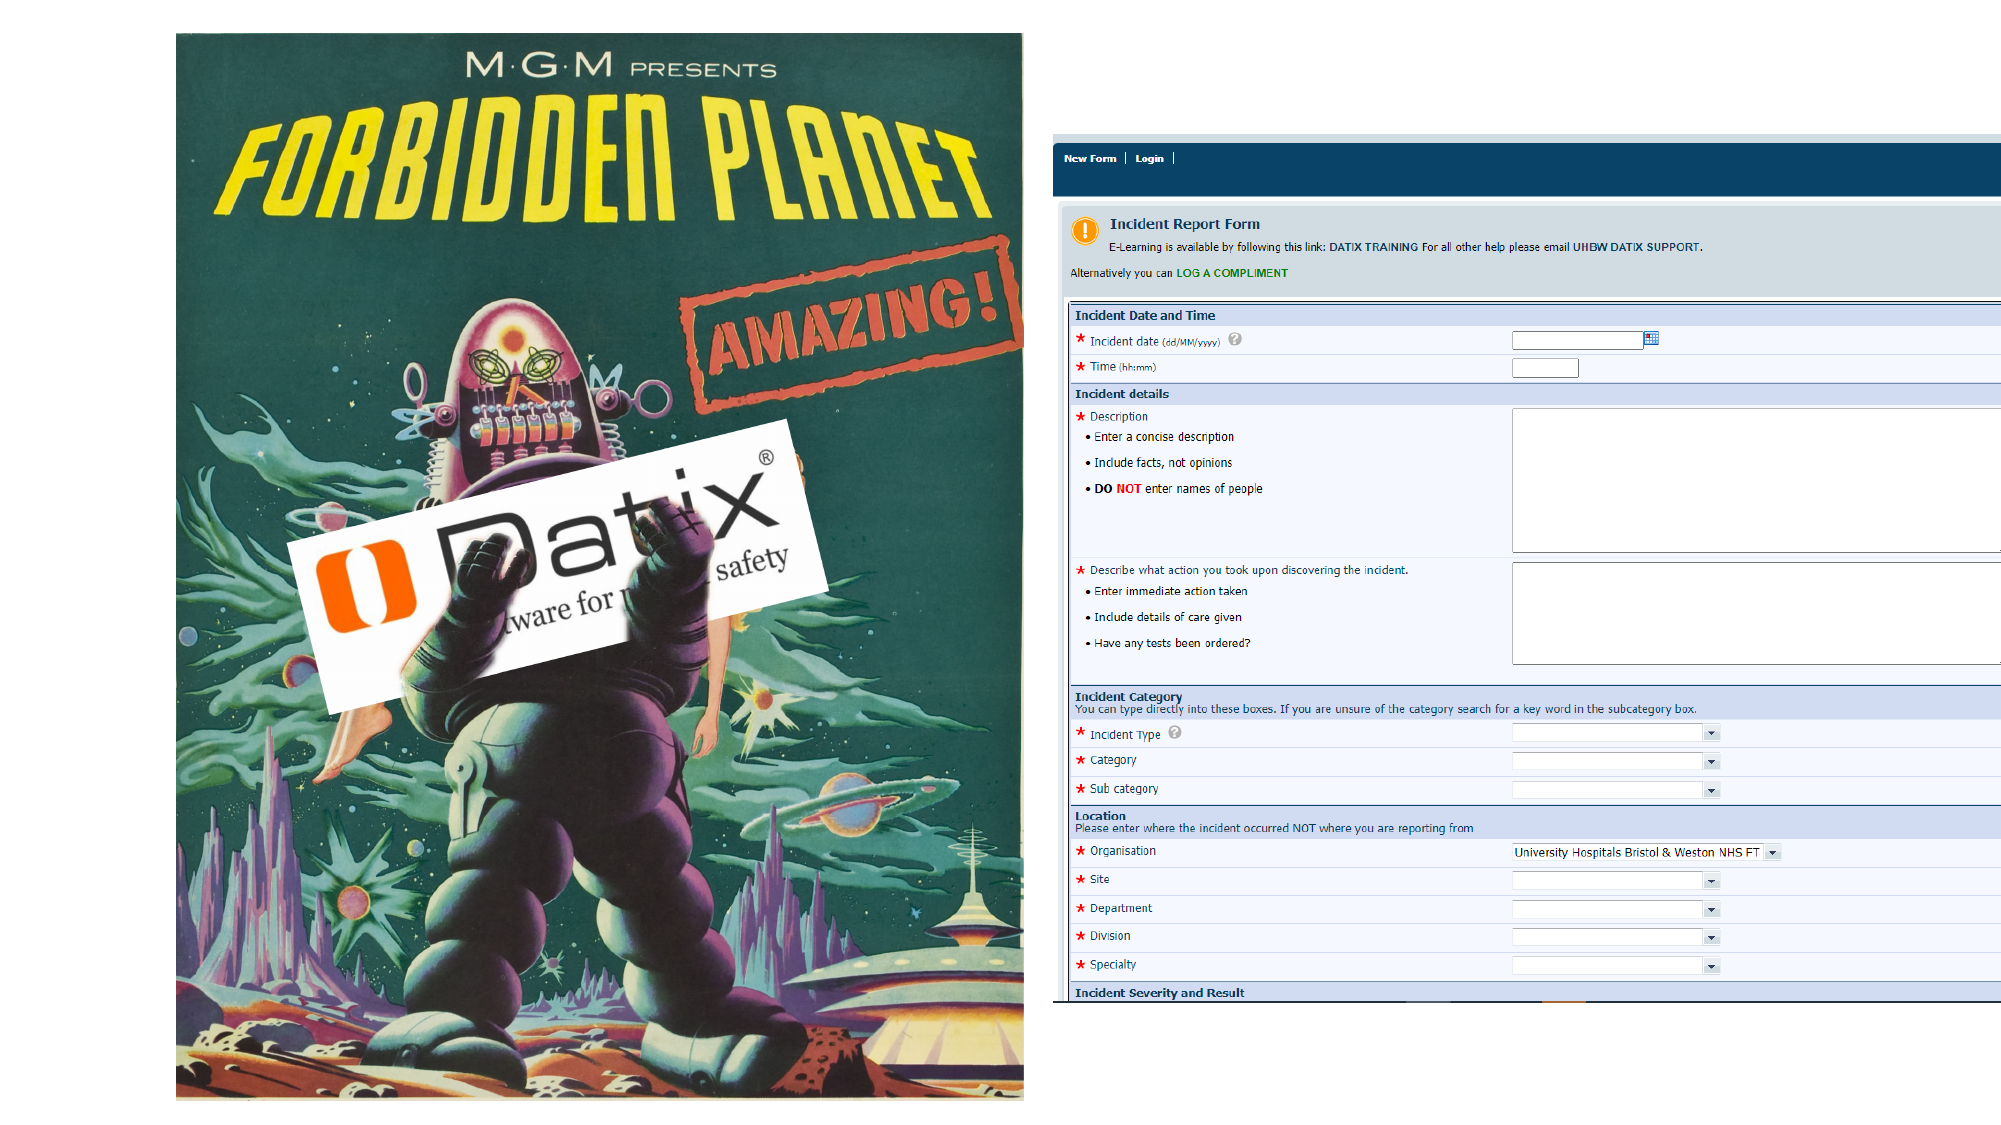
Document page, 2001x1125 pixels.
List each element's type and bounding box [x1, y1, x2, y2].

picture [1053, 131, 2001, 1003]
picture [176, 33, 1024, 1101]
